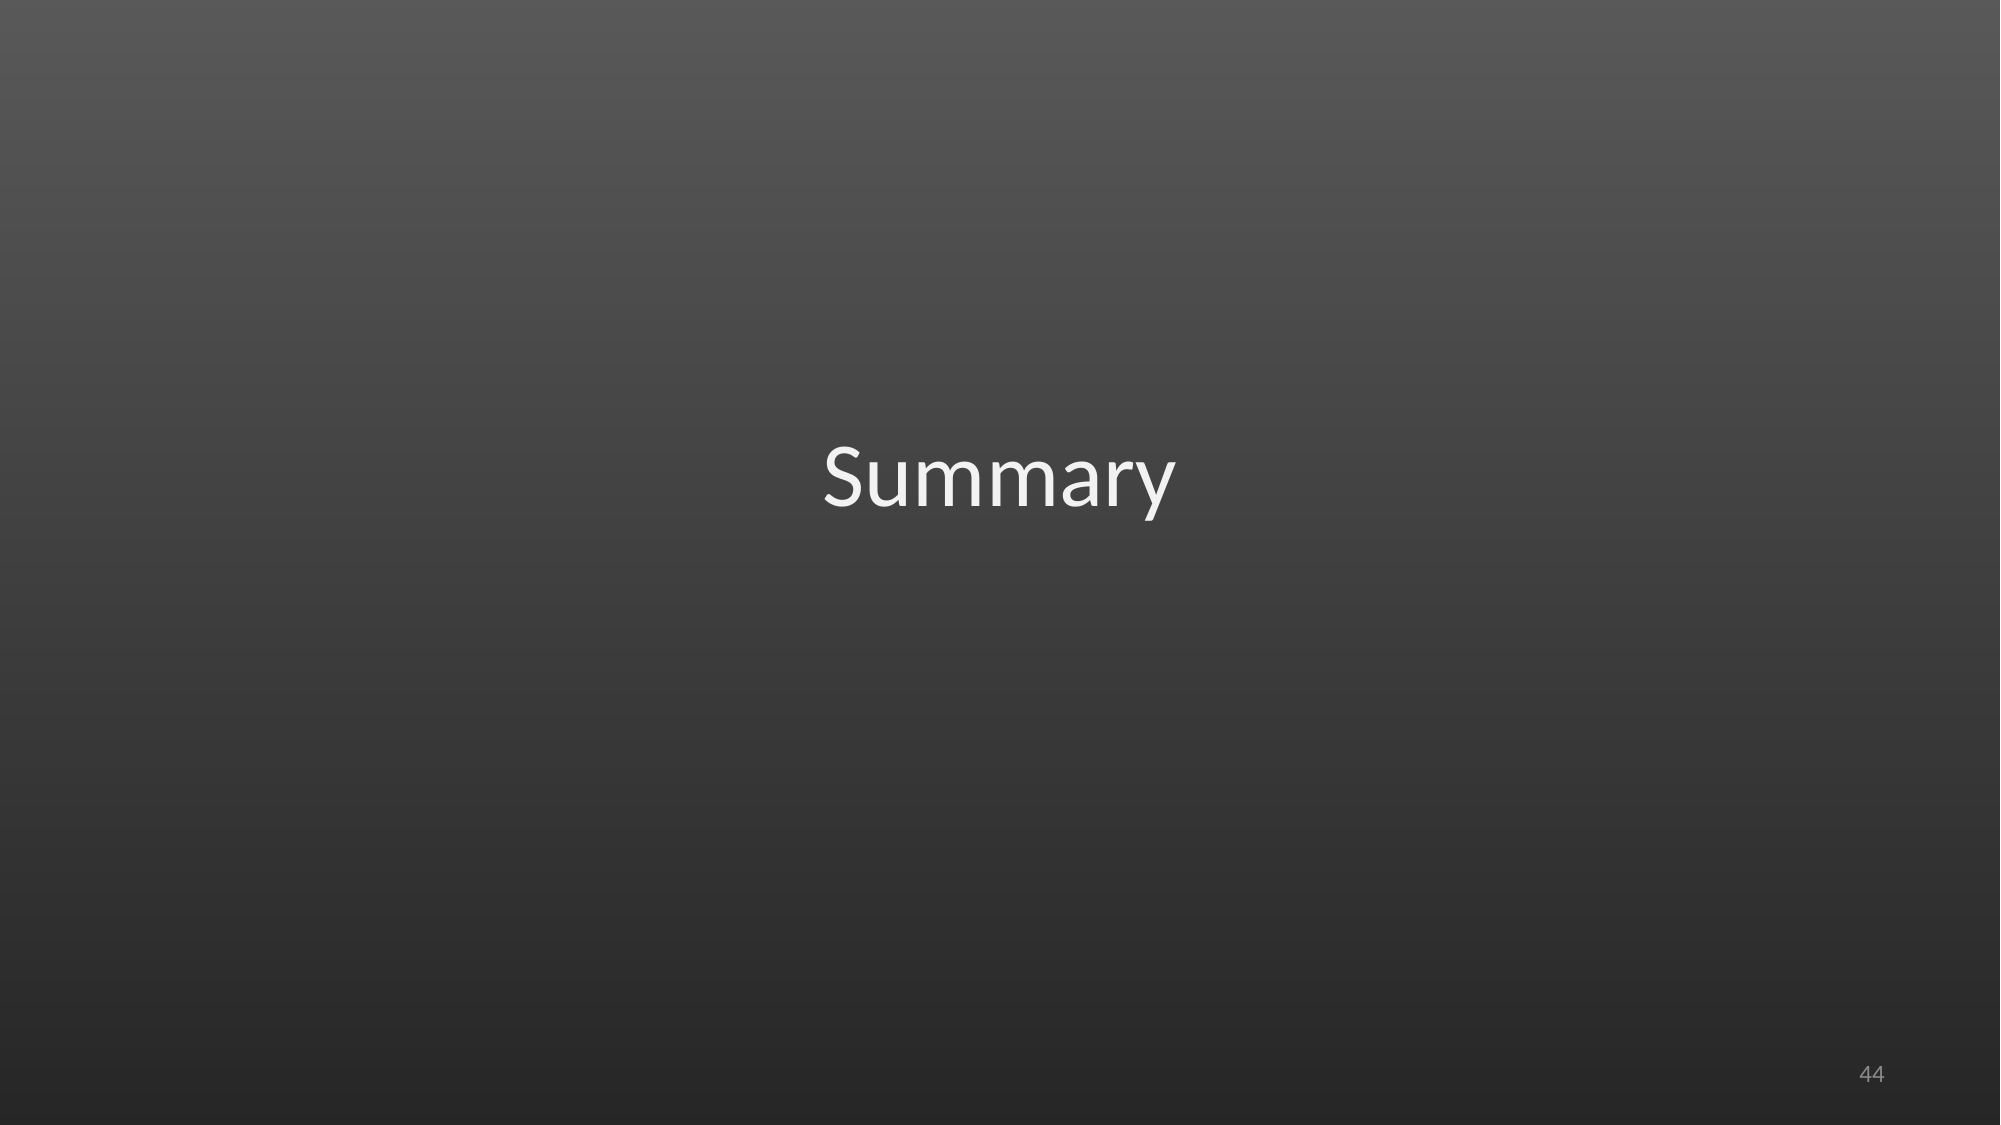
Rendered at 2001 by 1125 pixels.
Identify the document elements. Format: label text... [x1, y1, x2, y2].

slide_number 44 [1433, 1042, 1900, 1103]
title Summary [150, 349, 1850, 591]
